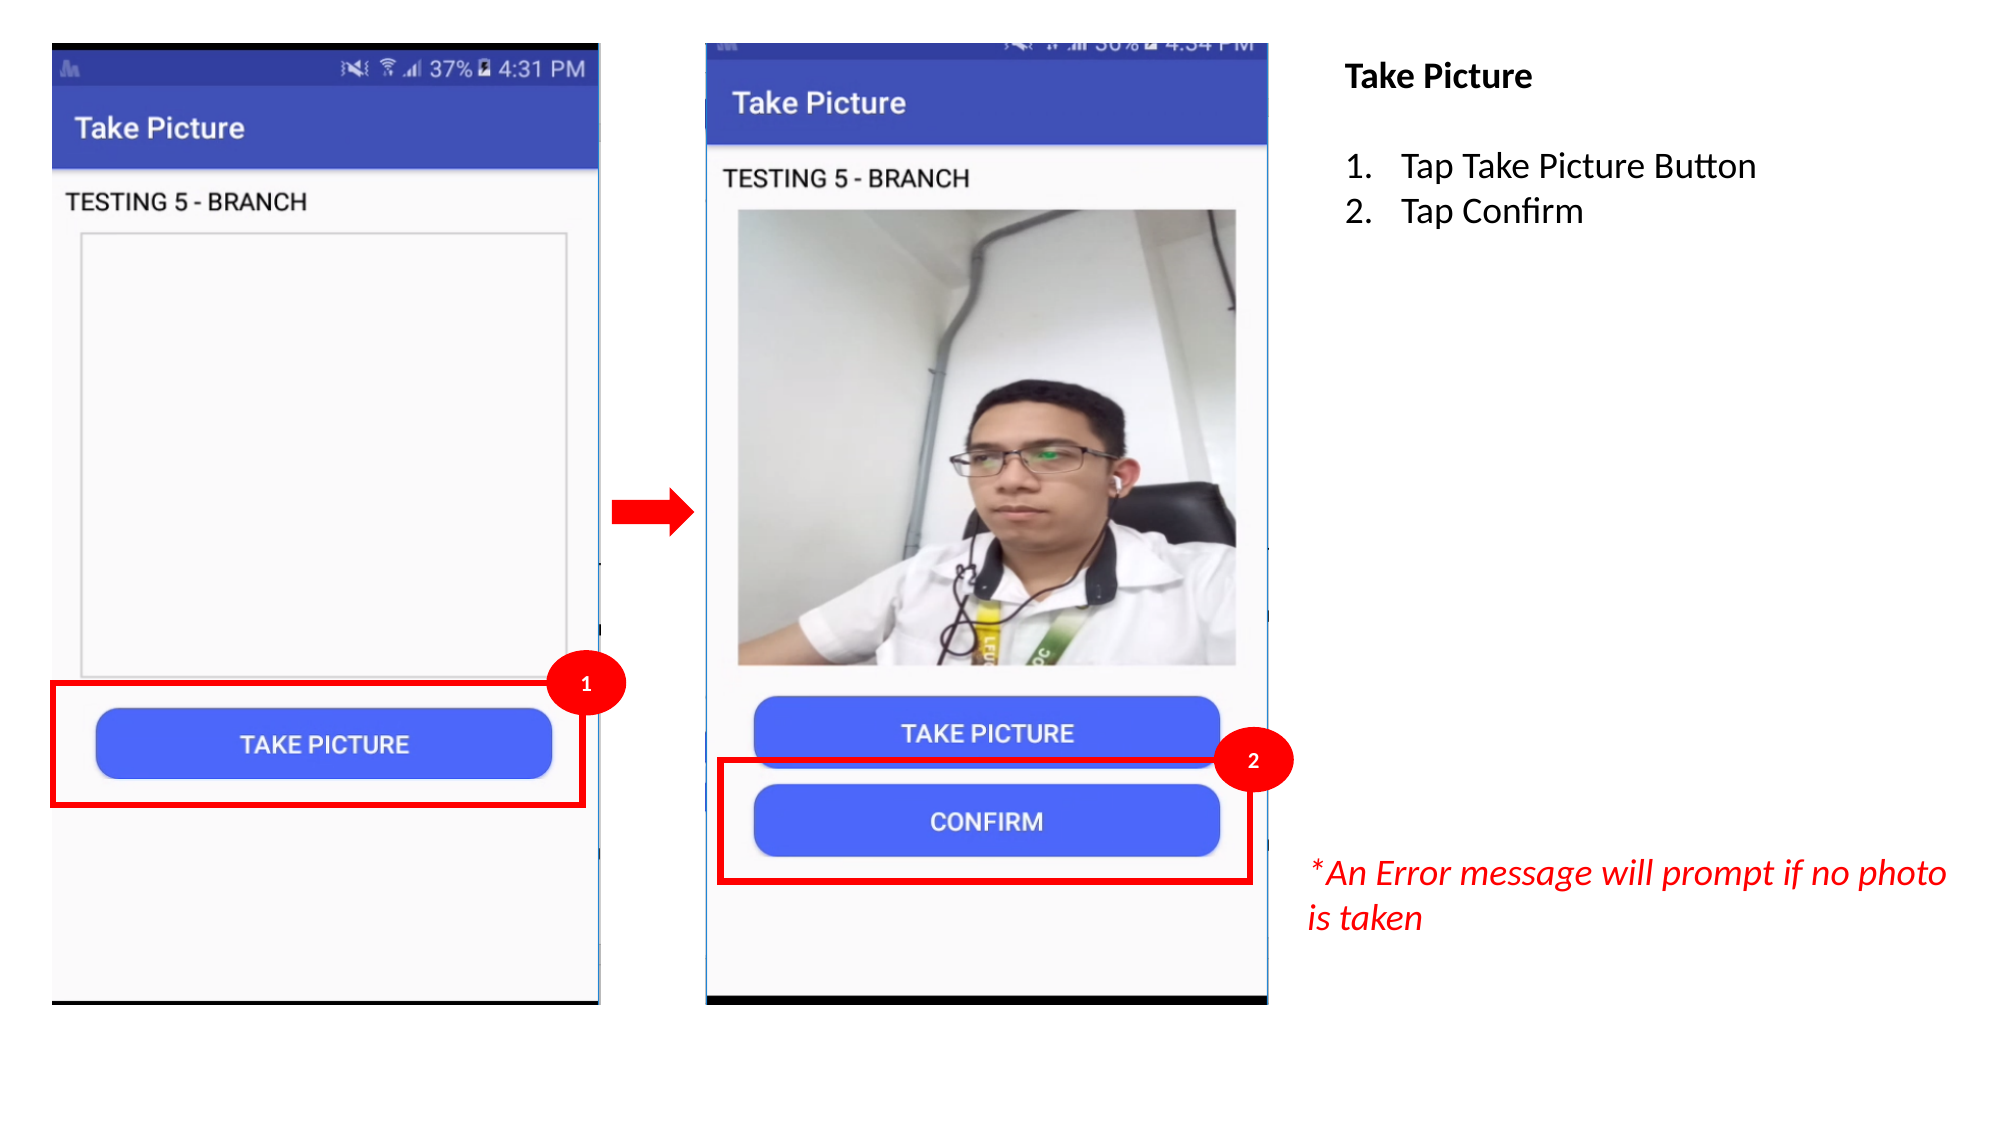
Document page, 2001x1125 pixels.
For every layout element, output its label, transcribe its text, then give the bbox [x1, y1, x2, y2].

text_box Take Picture Tap Take Picture Button Tap Confirm [1329, 43, 1895, 239]
picture [52, 805, 601, 1005]
text_box *An Error message will prompt if no photo is taken [1292, 840, 1986, 946]
picture [705, 43, 1269, 1005]
picture [52, 43, 601, 651]
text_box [52, 651, 626, 805]
text_box [611, 487, 695, 537]
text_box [720, 727, 1293, 882]
